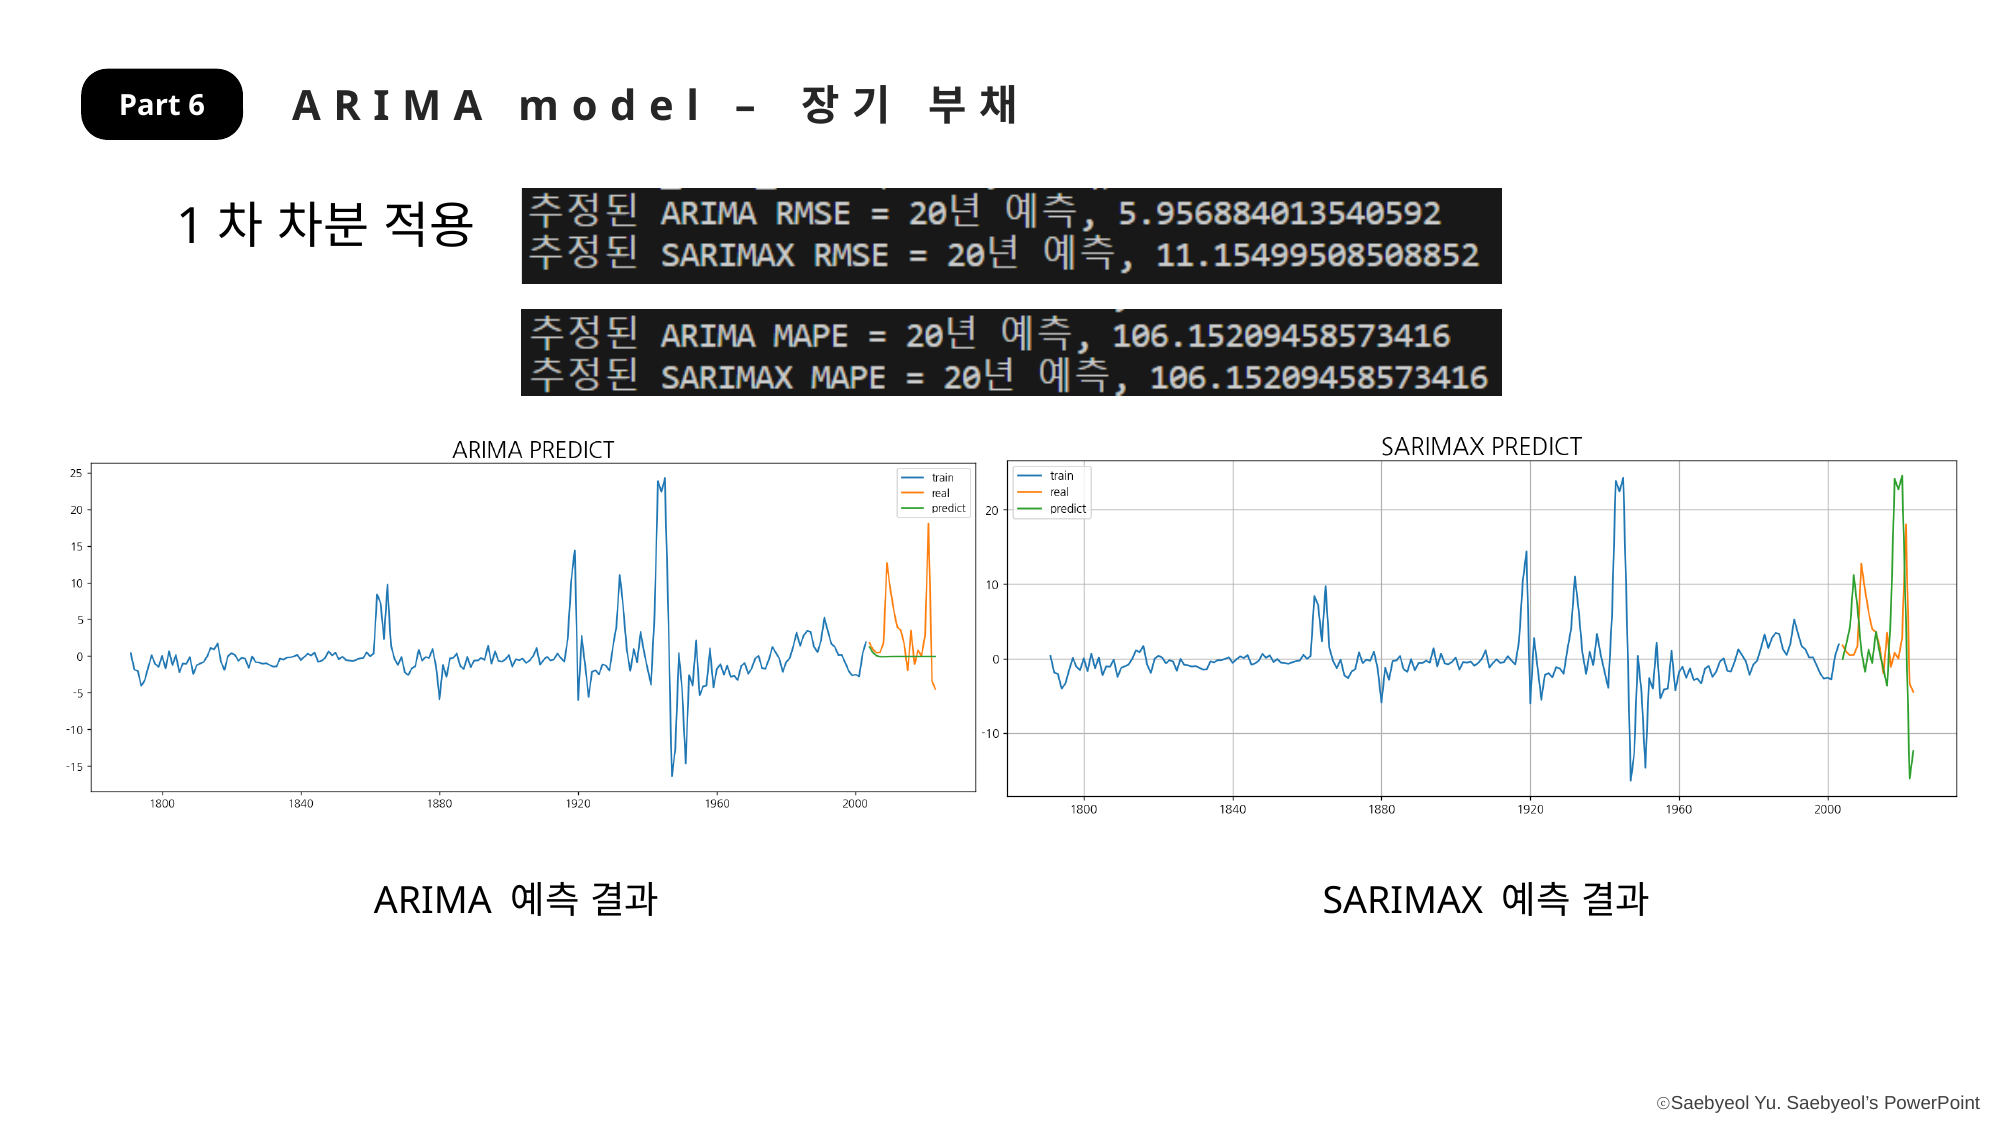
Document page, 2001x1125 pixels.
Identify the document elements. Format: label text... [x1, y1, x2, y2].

text_box ARIMA model – 장기 부채 [277, 71, 1033, 137]
picture [521, 188, 1502, 284]
text_box Part 6 [104, 79, 221, 129]
text_box SARIMAX 예측 결과 [1307, 868, 1791, 929]
text_box [80, 67, 245, 141]
picture [521, 309, 1502, 396]
text_box ARIMA 예측 결과 [359, 868, 685, 929]
text_box 1차 차분 적용 [162, 186, 1246, 261]
picture [62, 419, 1962, 821]
